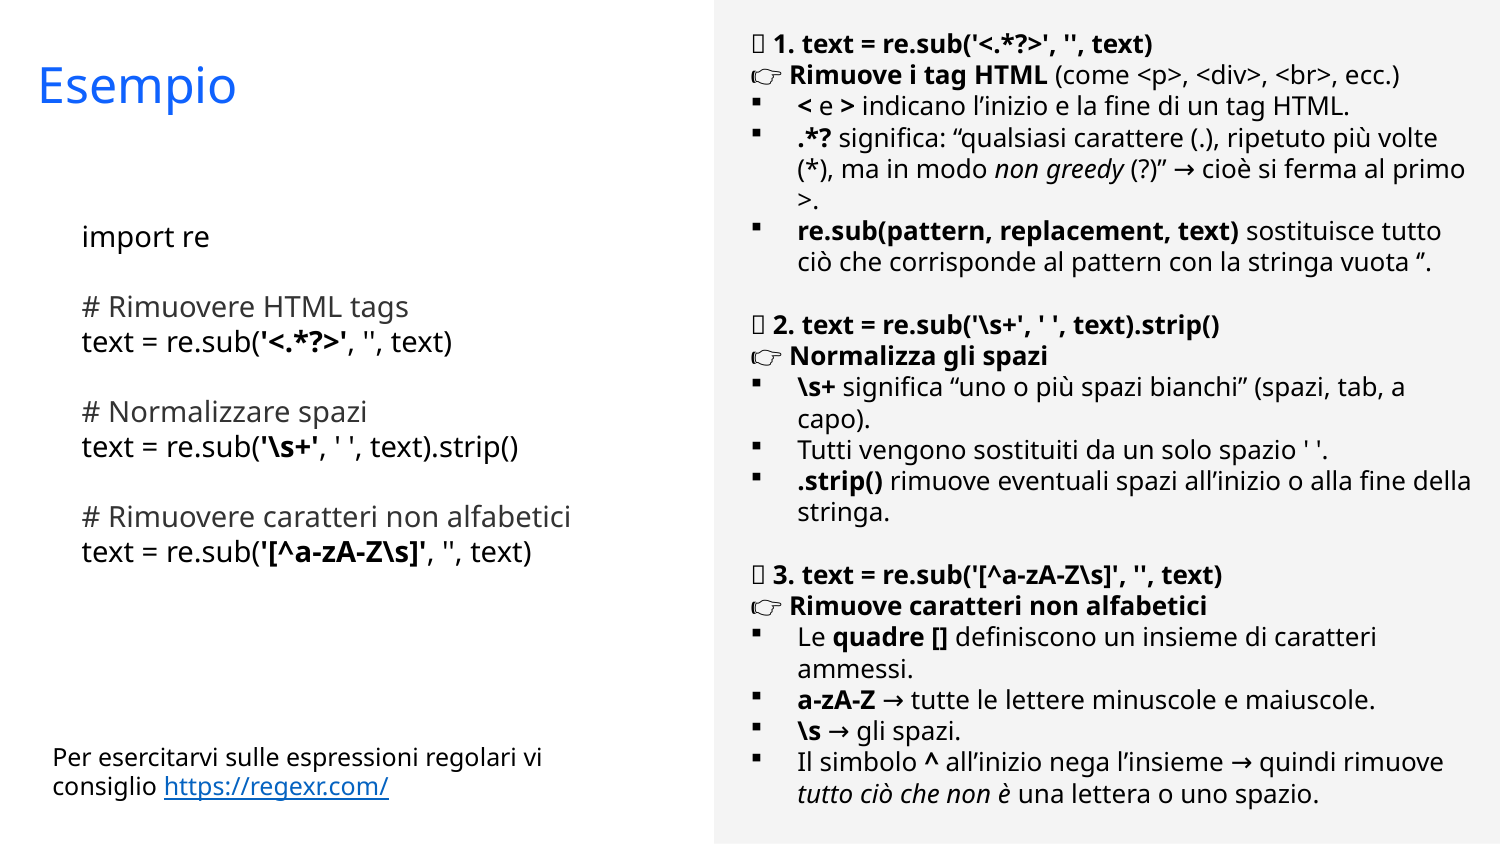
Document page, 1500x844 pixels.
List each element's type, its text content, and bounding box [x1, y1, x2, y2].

text_box 🔹 1. text = re.sub('<.*?>', '', text) 👉 Rimuove i tag HTML (come <p>, <div>, <br>, ecc.) < e > indicano l’inizio e la fine di un tag HTML. .*? significa: “qualsiasi carattere (.), ripetuto più volte (*), ma in modo non greedy (?)” → cioè si ferma al primo >. re.sub(pattern, replacement, text) sostituisce tutto ciò che corrisponde al pattern con la stringa vuota ‘’. 🔹 2. text = re.sub('\s+', ' ', text).strip() 👉 Normalizza gli spazi \s+ significa “uno o più spazi bianchi” (spazi, tab, a capo). Tutti vengono sostituiti da un solo spazio ' '. .strip() rimuove eventuali spazi all’inizio o alla fine della stringa. 🔹 3. text = re.sub('[^a-zA-Z\s]', '', text) 👉 Rimuove caratteri non alfabetici Le quadre [] definiscono un insieme di caratteri ammessi. a-zA-Z → tutte le lettere minuscole e maiuscole. \s → gli spazi. Il simbolo ^ all’inizio nega l’insieme → quindi rimuove tutto ciò che non è una lettera o uno spazio. [735, 19, 1488, 816]
text_box Esempio [37, 53, 714, 114]
text_box Per esercitarvi sulle espressioni regolari vi consiglio https://regexr.com/ [37, 733, 649, 813]
text_box import re # Rimuovere HTML tags text = re.sub('<.*?>', '', text) # Normalizzare spazi text = re.sub('\s+', ' ', text).strip() # Rimuovere caratteri non alfabetici text = re.sub('[^a-zA-Z\s]', '', text) [81, 218, 670, 568]
text_box [714, 0, 1500, 844]
